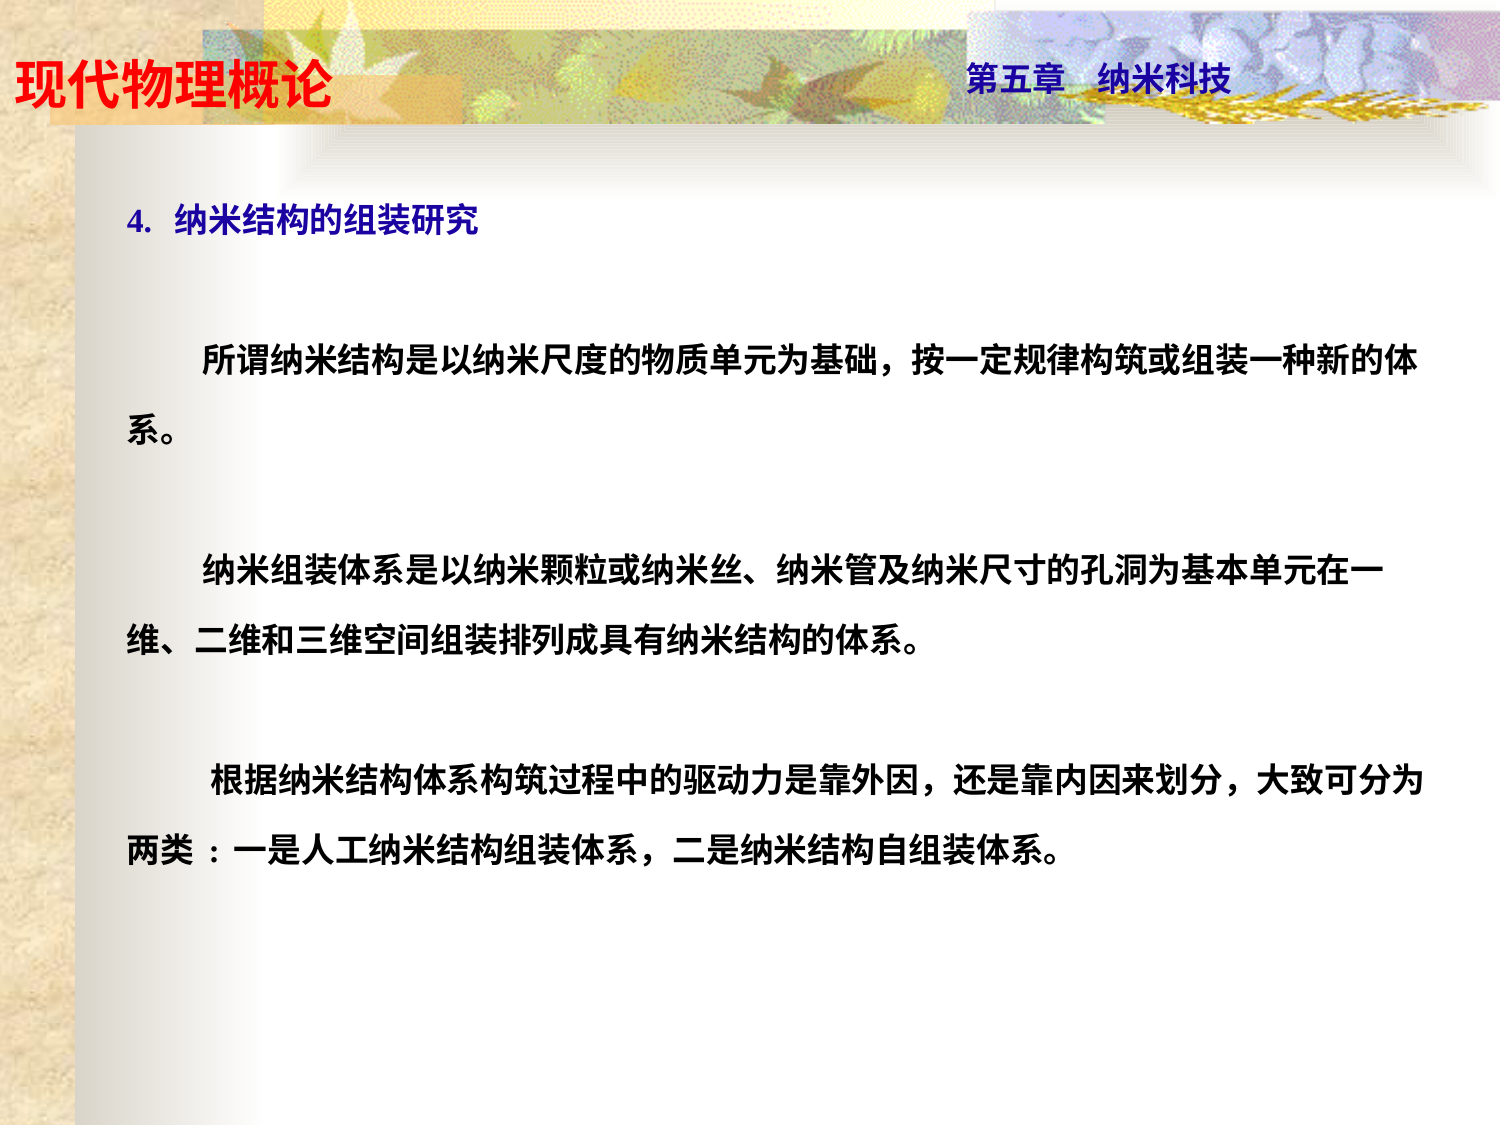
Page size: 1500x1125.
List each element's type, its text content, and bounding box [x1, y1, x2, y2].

picture [310, 68, 320, 75]
picture [0, 0, 1500, 1125]
text_box 4. 纳米结构的组装研究 所谓纳米结构是以纳米尺度的物质单元为基础，按一定规律构筑或组装一种新的体系。 纳米组装体系是以纳米颗粒或纳米丝、纳米管及纳米尺寸的孔洞为基本单元在一维、二维和三维空间组装排列成具有纳米结构的体系。 根据纳米结构体系构筑过程中的驱动力是靠外因，还是靠内因来划分，大致可分为两类:一是人工纳米结构组装体系，二是纳米结构自组装体系。 [112, 184, 1456, 900]
